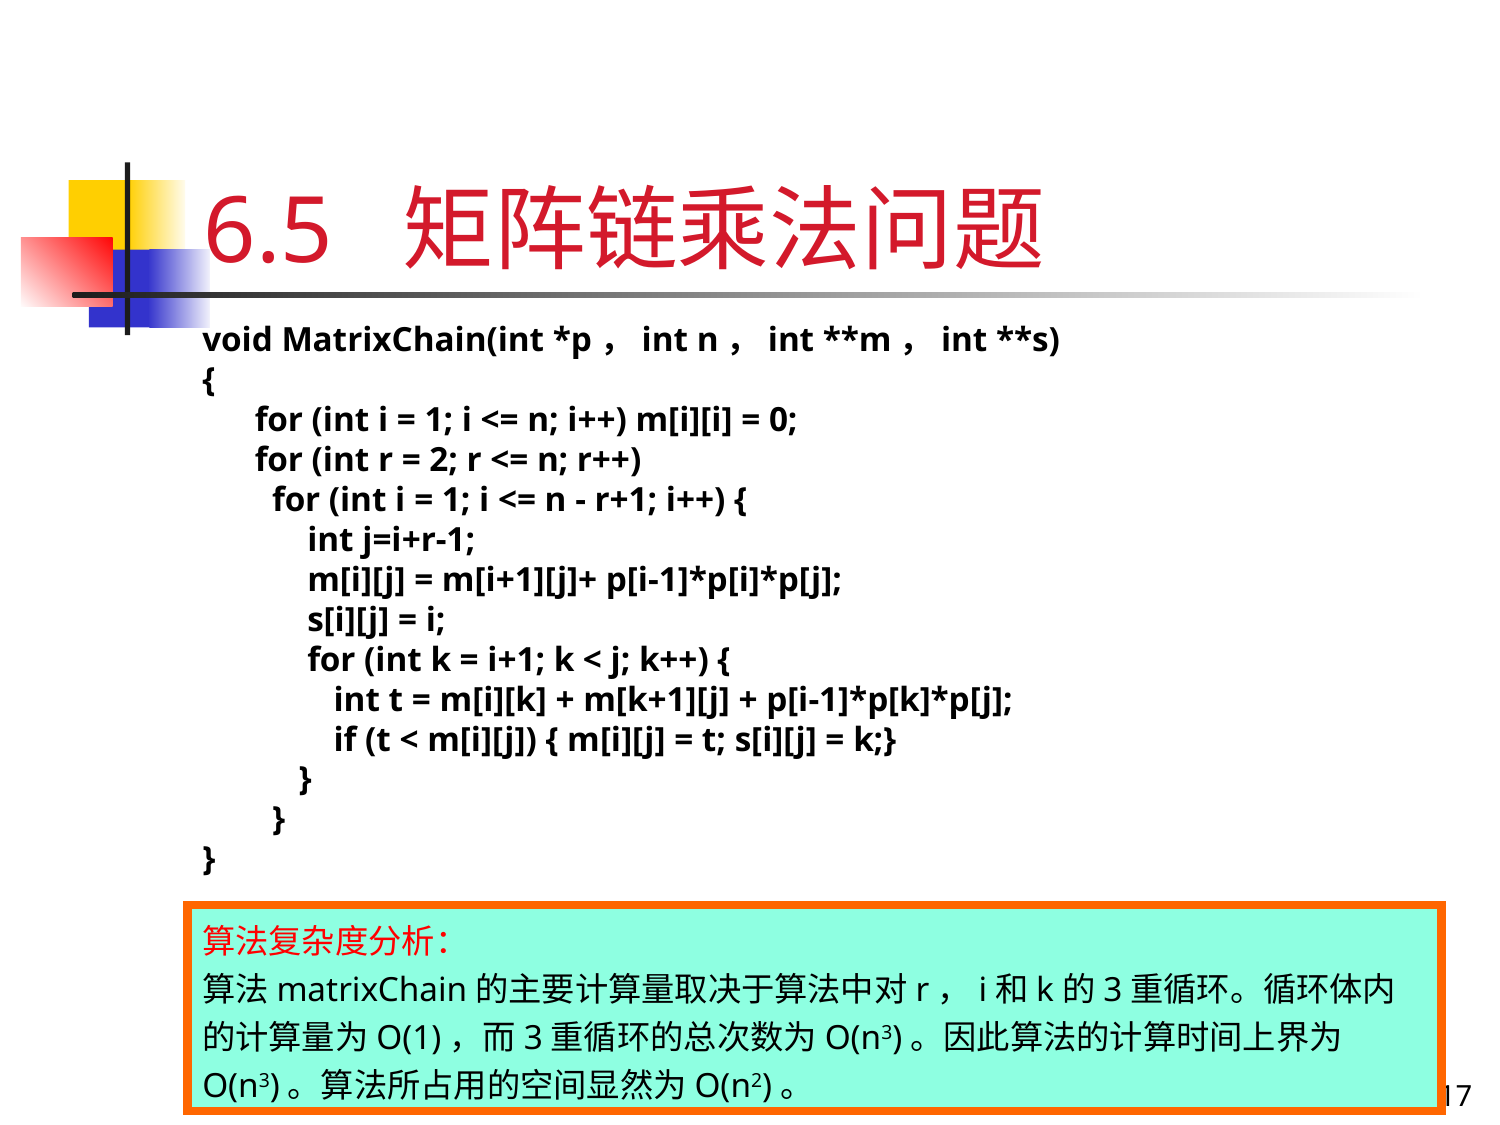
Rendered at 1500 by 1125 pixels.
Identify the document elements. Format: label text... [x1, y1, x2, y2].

text_box void MatrixChain(int *p，int n，int **m，int **s) { for (int i = 1; i <= n; i++) m[i][i] = 0; for (int r = 2; r <= n; r++) for (int i = 1; i <= n - r+1; i++) { int j=i+r-1; m[i][j] = m[i+1][j]+ p[i-1]*p[i]*p[j]; s[i][j] = i; for (int k = i+1; k < j; k++) { int t = m[i][k] + m[k+1][j] + p[i-1]*p[k]*p[j]; if (t < m[i][j]) { m[i][j] = t; s[i][j] = k;} } } } [187, 311, 1418, 885]
title 6.5 矩阵链乘法问题 [188, 101, 1468, 289]
text_box 算法复杂度分析： 算法matrixChain的主要计算量取决于算法中对r，i和k的3重循环。循环体内的计算量为O(1)，而3重循环的总次数为O(n3)。因此算法的计算时间上界为O(n3)。算法所占用的空间显然为O(n2)。 [187, 905, 1442, 1112]
slide_number 17 [1174, 1049, 1488, 1125]
